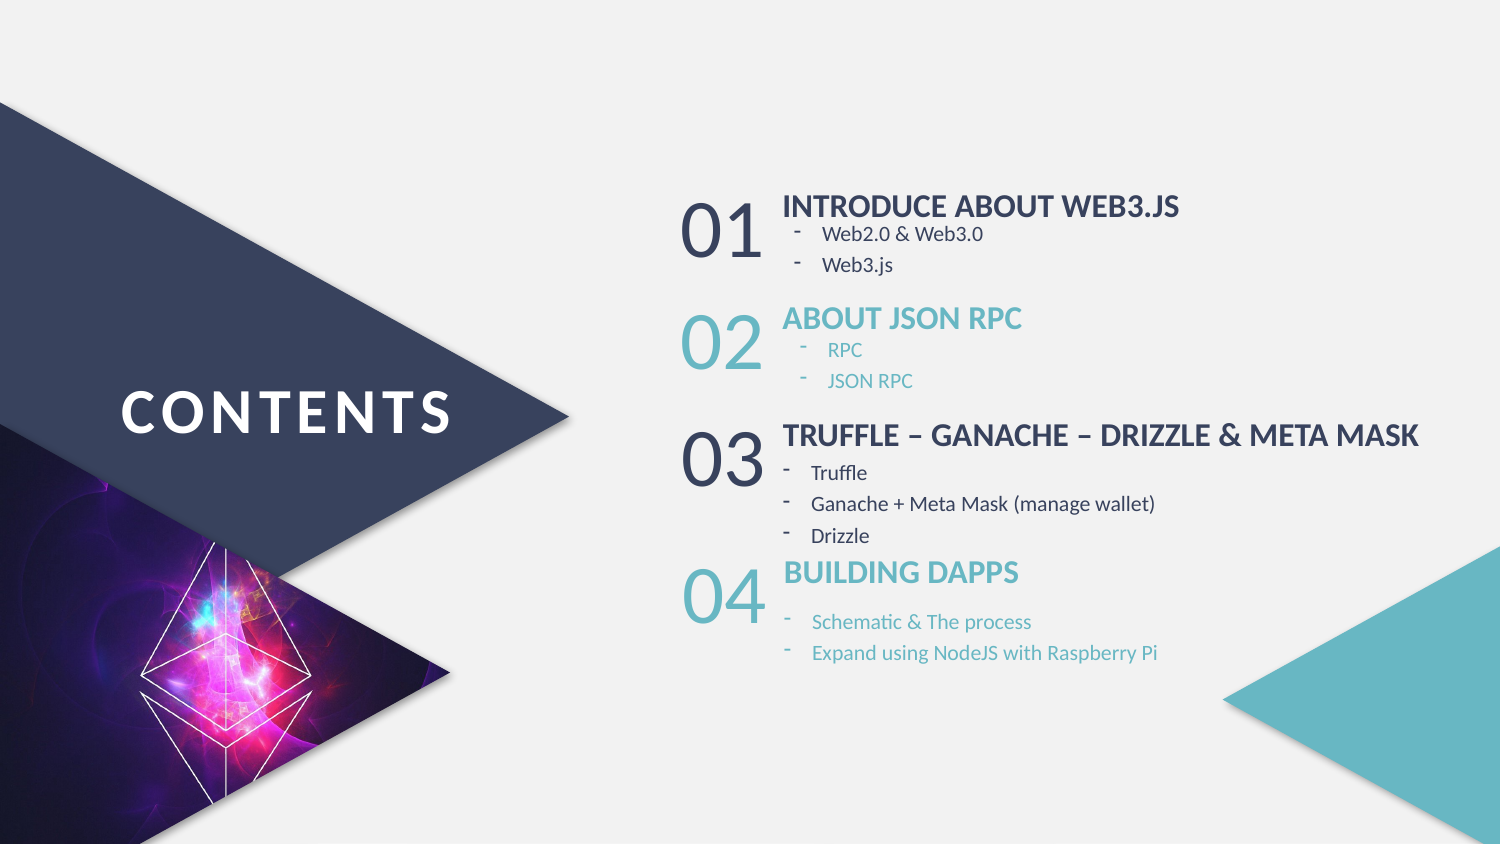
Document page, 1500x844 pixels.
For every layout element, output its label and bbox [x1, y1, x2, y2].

text_box [665, 409, 1212, 545]
text_box [665, 272, 1229, 399]
text_box [184, 516, 394, 575]
text_box [665, 161, 1223, 271]
text_box [666, 546, 1213, 678]
text_box [0, 422, 453, 844]
text_box [102, 377, 467, 507]
text_box [1220, 544, 1500, 844]
text_box [0, 100, 572, 474]
